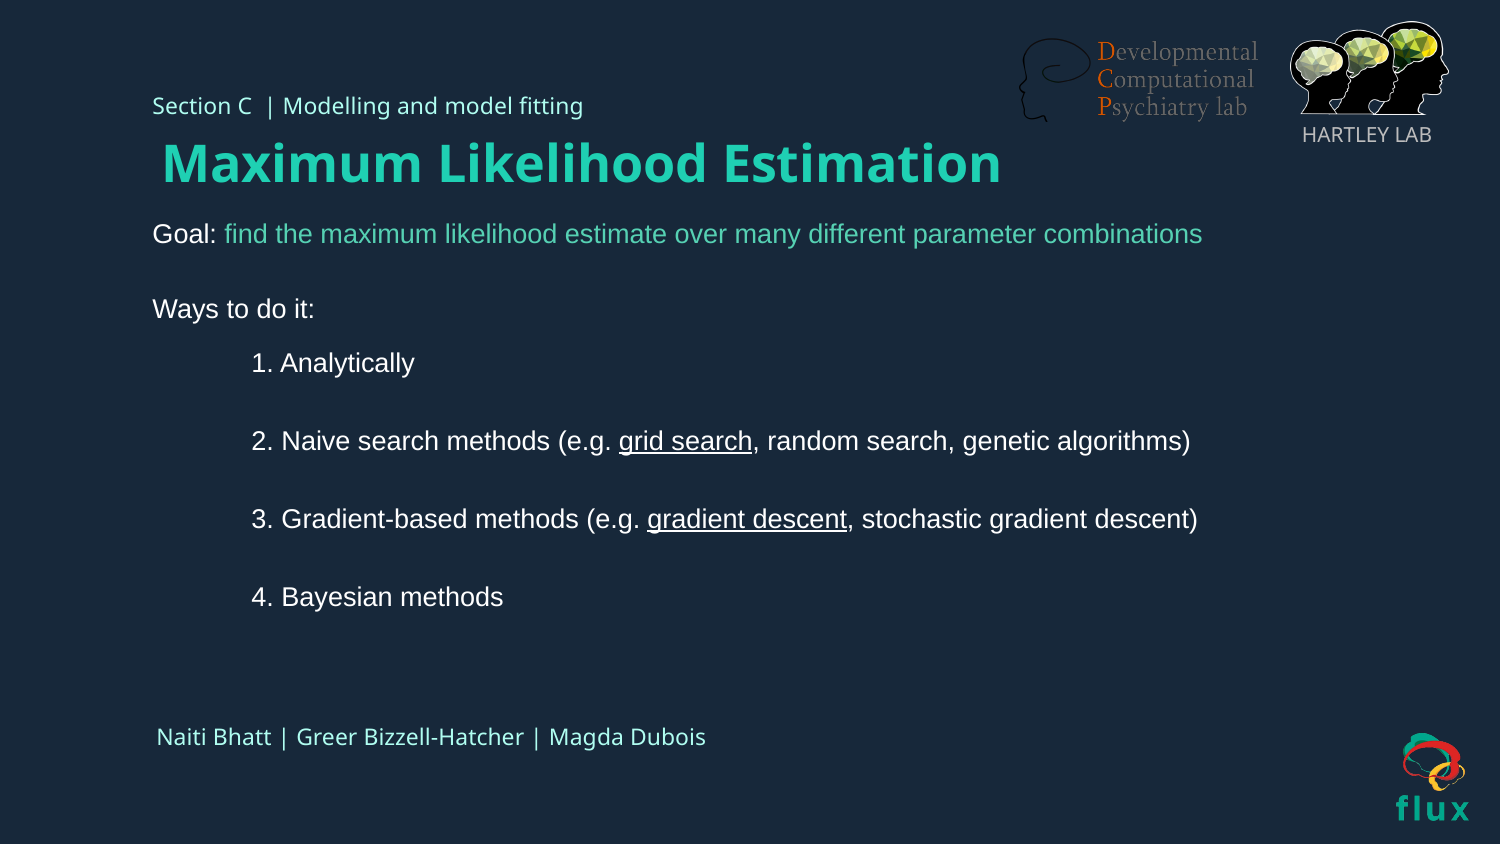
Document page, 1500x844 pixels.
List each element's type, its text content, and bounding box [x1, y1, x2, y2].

title Maximum Likelihood Estimation [146, 134, 1105, 196]
text_box Goal: find the maximum likelihood estimate over many different parameter combinations Ways to do it: 1. Analytically 2. Naive search methods (e.g. grid search, random search, genetic algorithms) 3. Gradient-based methods (e.g. gradient descent, stochastic gradient descent) 4. Bayesian methods [137, 196, 1465, 686]
text_box Naiti Bhatt | Greer Bizzell-Hatcher | Magda Dubois [141, 708, 1054, 764]
picture [1014, 38, 1244, 124]
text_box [1244, 20, 1490, 156]
text_box Section C | Modelling and model fitting [137, 78, 1118, 134]
picture [1390, 728, 1471, 823]
